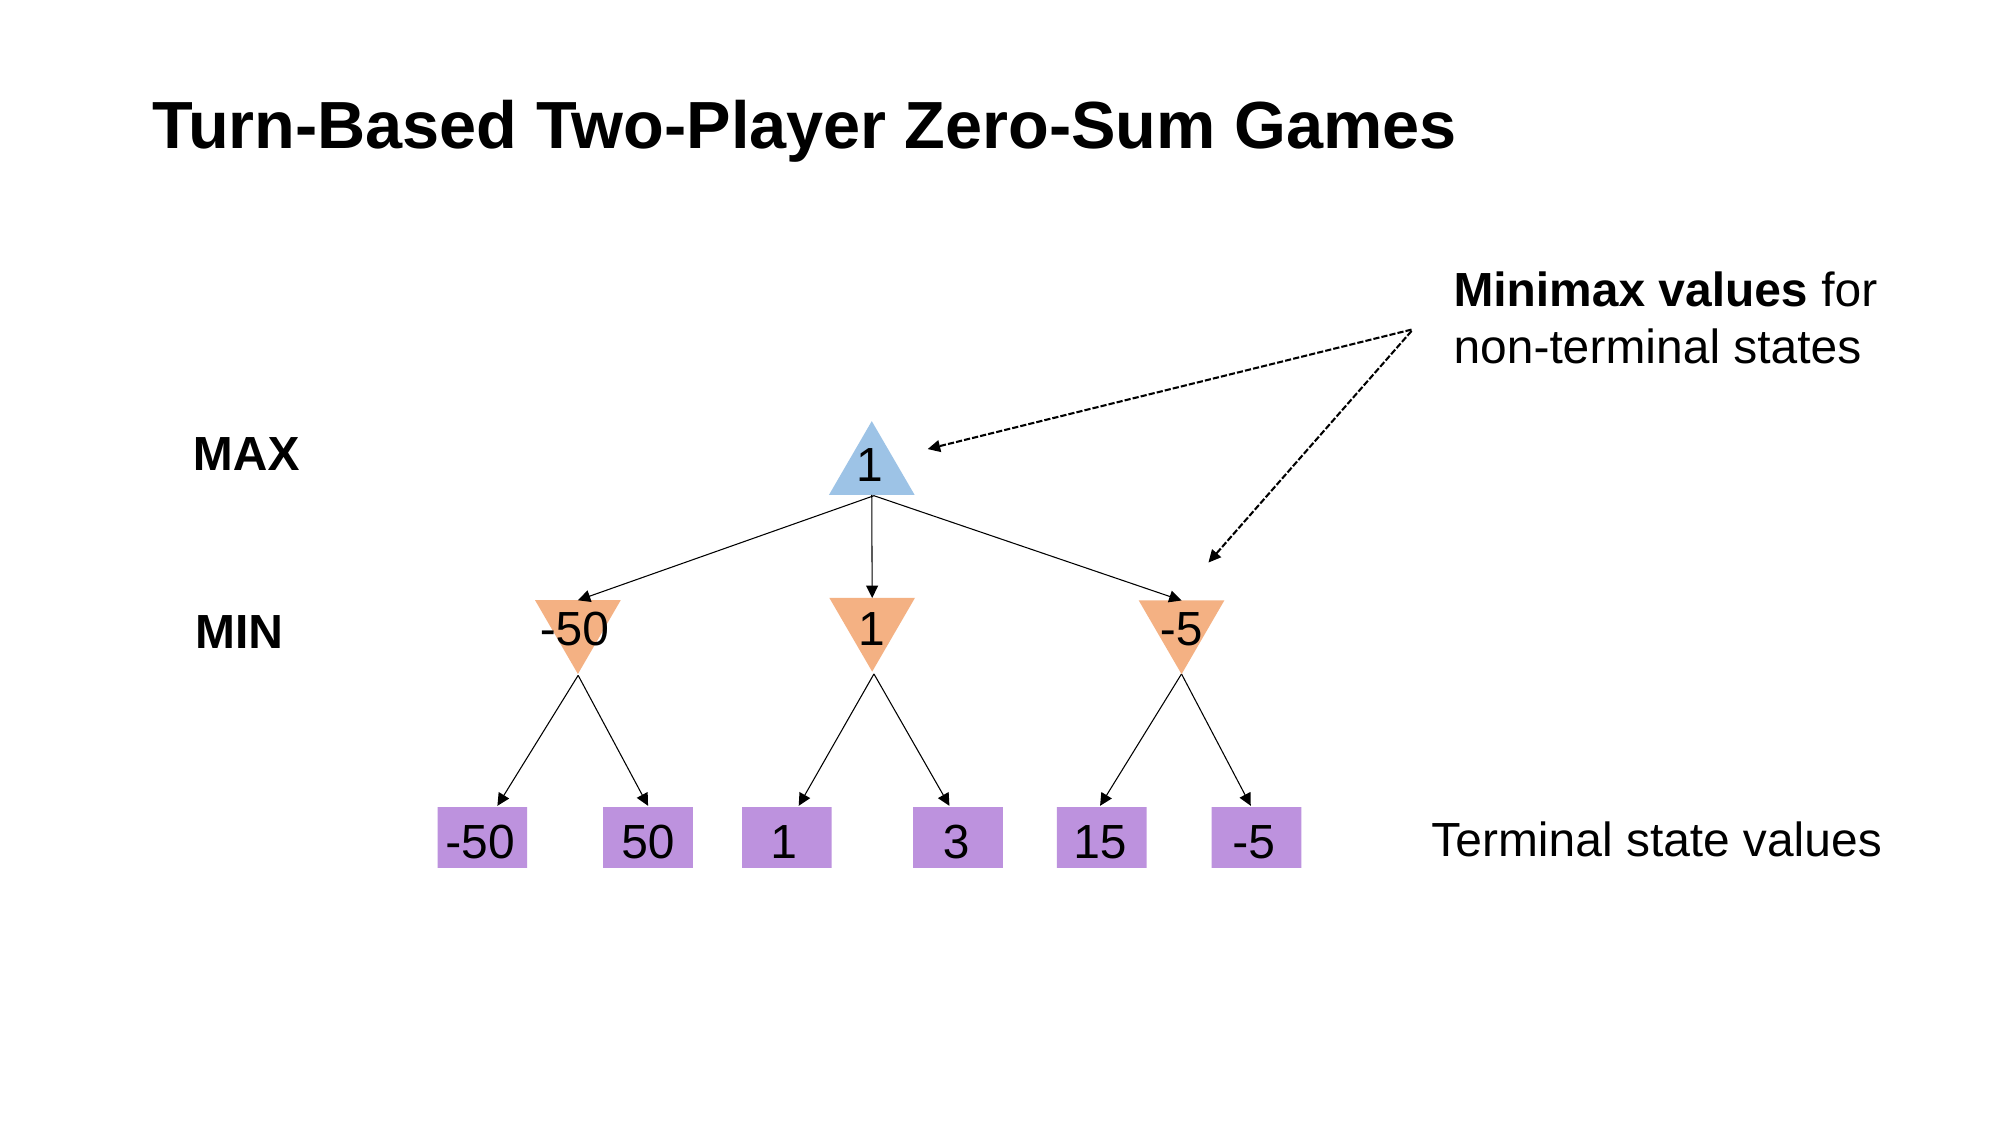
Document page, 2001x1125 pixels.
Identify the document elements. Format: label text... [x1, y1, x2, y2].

text_box MIN [180, 592, 378, 702]
text_box MAX [177, 414, 375, 525]
title Turn-Based Two-Player Zero-Sum Games [137, 59, 1863, 194]
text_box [927, 250, 1928, 563]
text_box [430, 421, 1326, 937]
text_box Terminal state values [1416, 801, 1906, 911]
